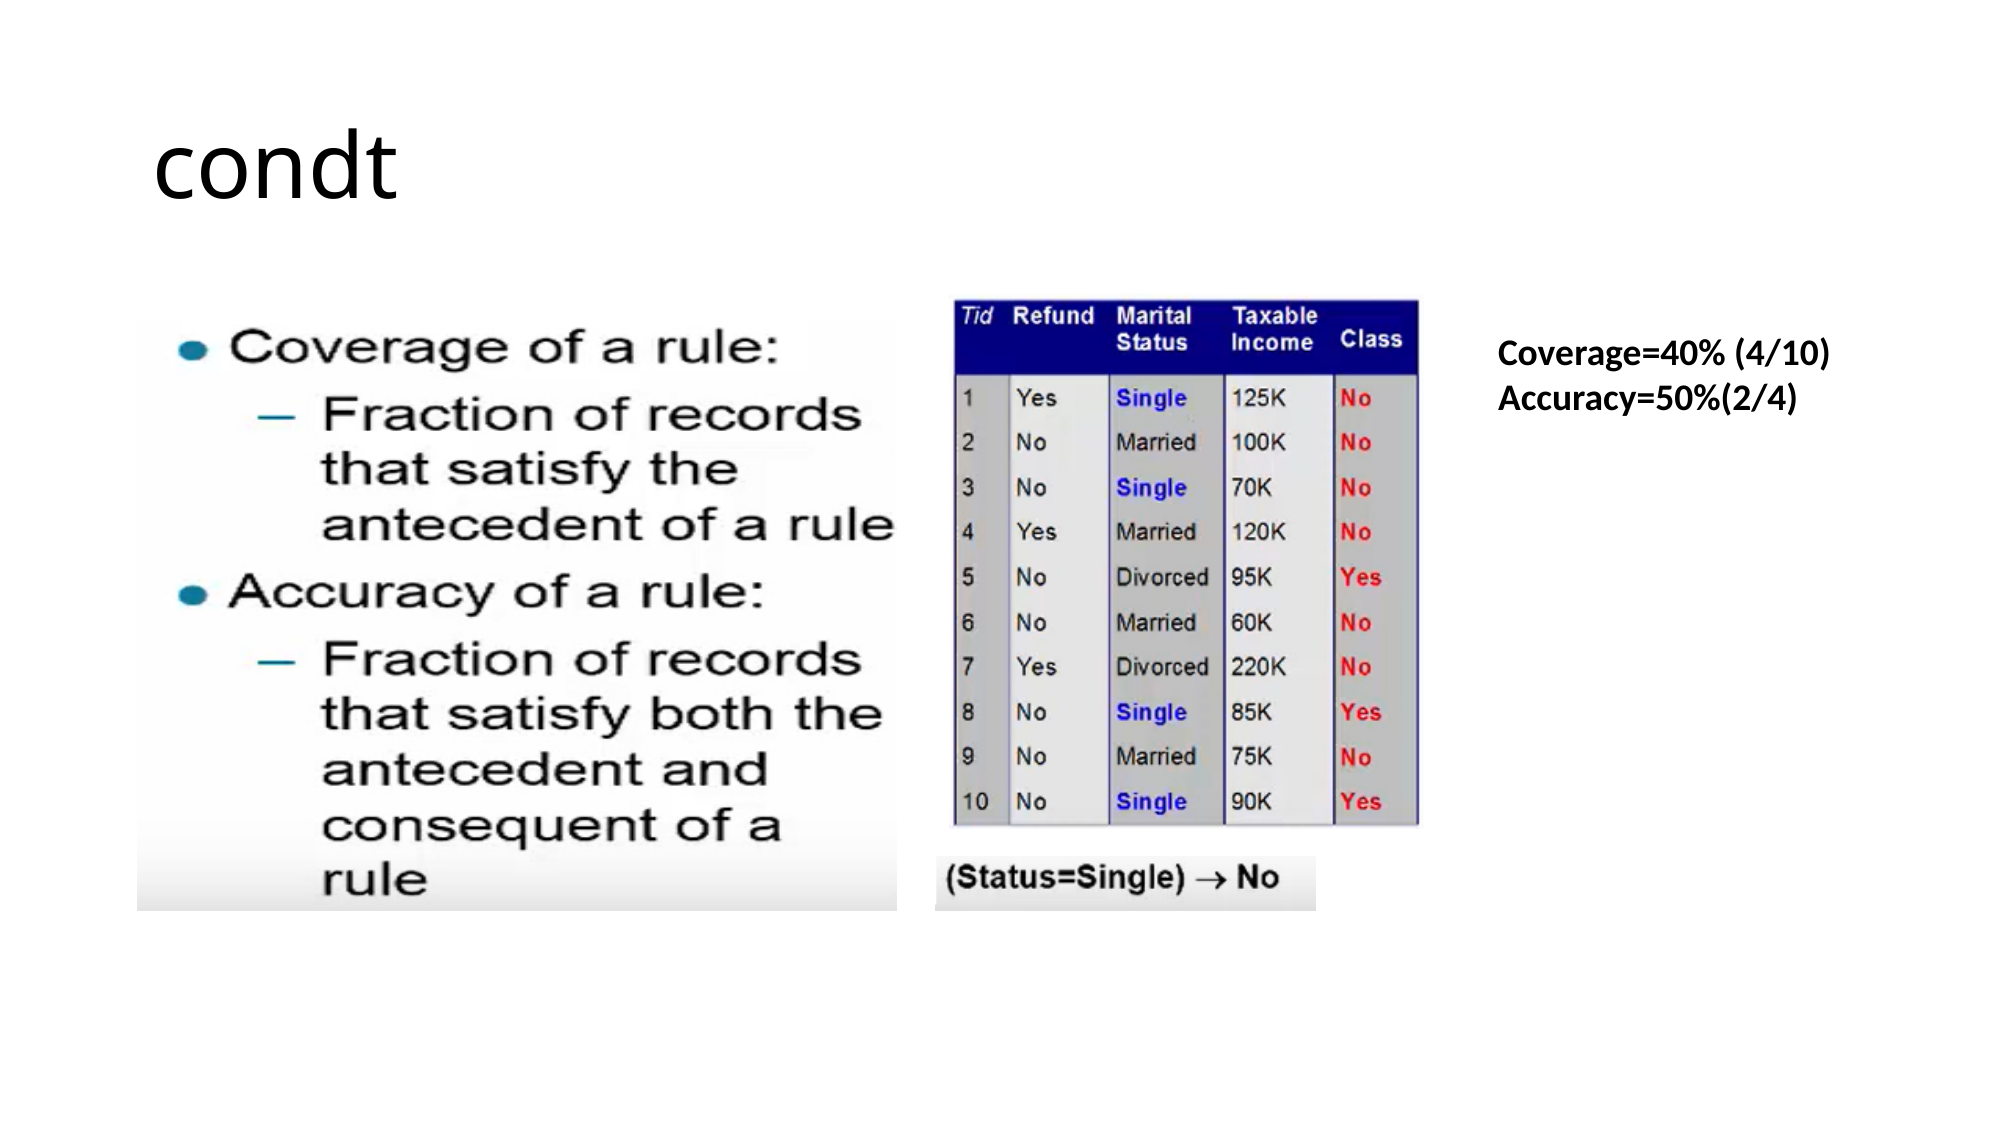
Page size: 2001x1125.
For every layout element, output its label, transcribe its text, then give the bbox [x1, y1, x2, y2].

title condt [137, 59, 1863, 278]
picture [935, 856, 1316, 911]
text_box Coverage=40% (4/10) Accuracy=50%(2/4) [1483, 320, 1957, 425]
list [137, 320, 897, 911]
picture [949, 293, 1424, 829]
